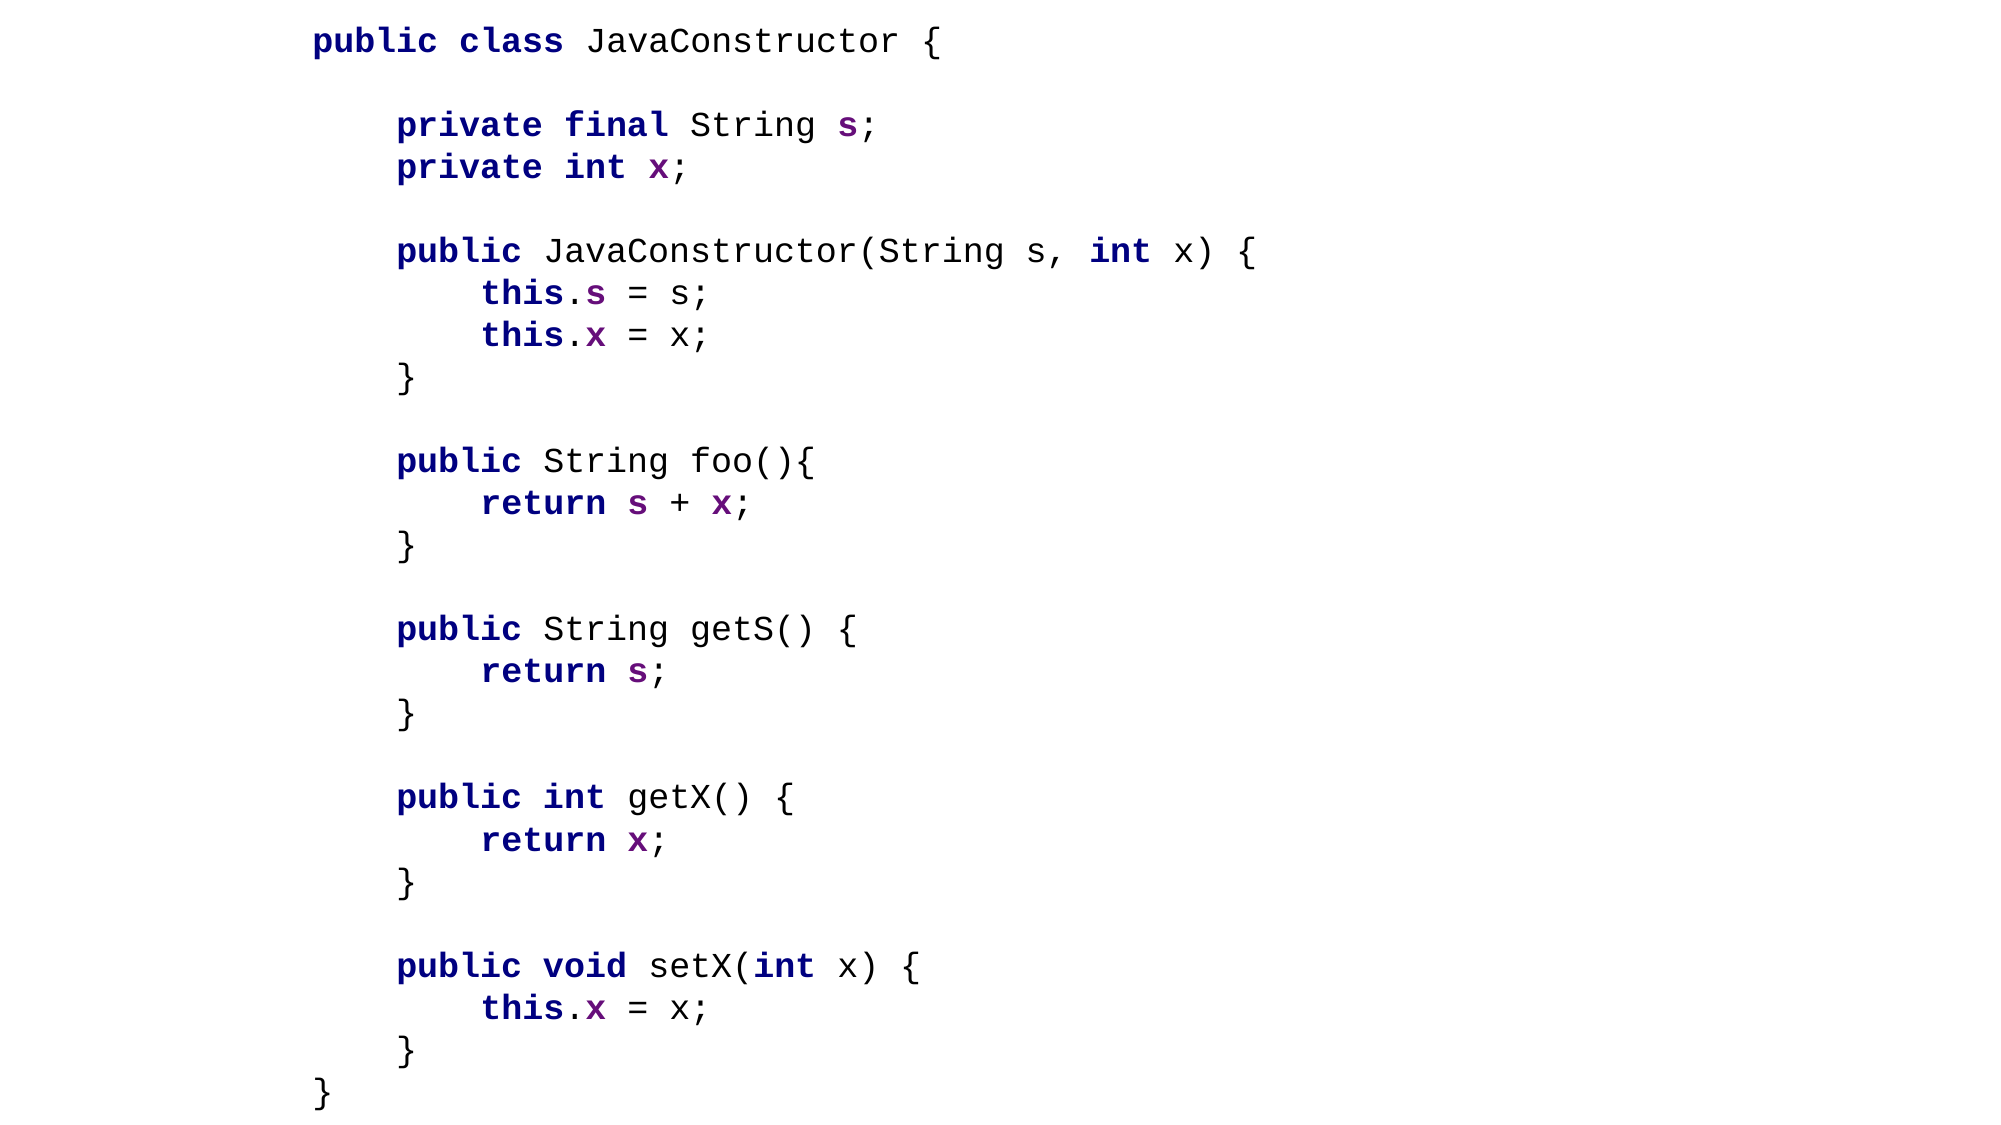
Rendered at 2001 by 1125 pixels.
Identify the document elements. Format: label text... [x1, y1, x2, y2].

text_box public class JavaConstructor { private final String s; private int x; public JavaConstructor(String s, int x) { this.s = s; this.x = x; } public String foo(){ return s + x; } public String getS() { return s; } public int getX() { return x; } public void setX(int x) { this.x = x; } } [301, 11, 1269, 1116]
